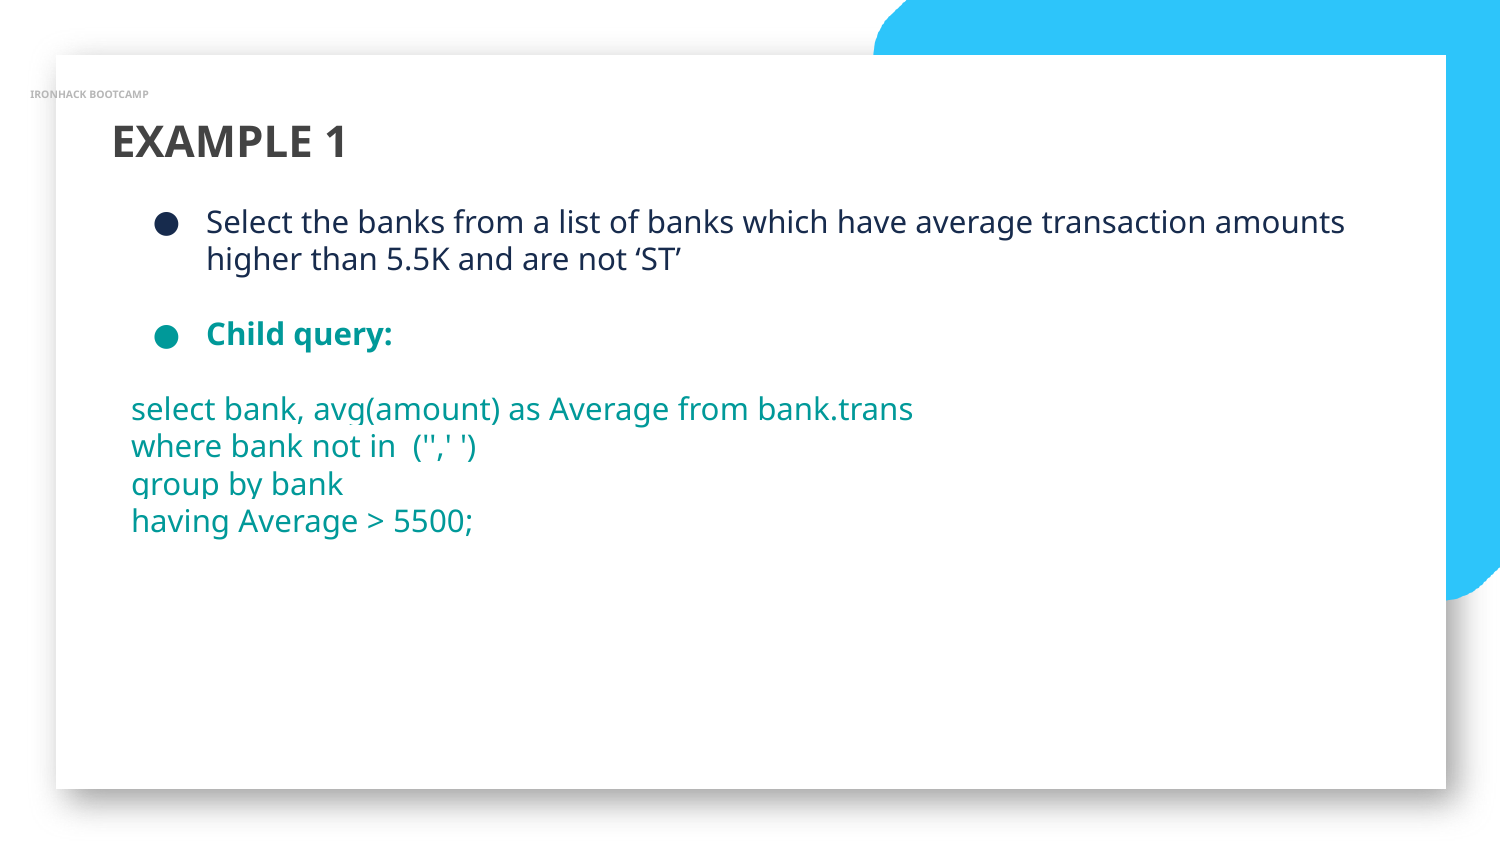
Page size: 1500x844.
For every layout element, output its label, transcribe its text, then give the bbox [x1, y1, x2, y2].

text_box IRONHACK BOOTCAMP [15, 71, 354, 108]
text_box Select the banks from a list of banks which have average transaction amounts higher than 5.5K and are not ‘ST’ Child query: select bank, avg(amount) as Average from bank.trans where bank not in ('',' ') group by bank having Average > 5500; [115, 187, 1389, 671]
picture [0, 0, 1500, 844]
text_box EXAMPLE 1 [96, 99, 1417, 216]
